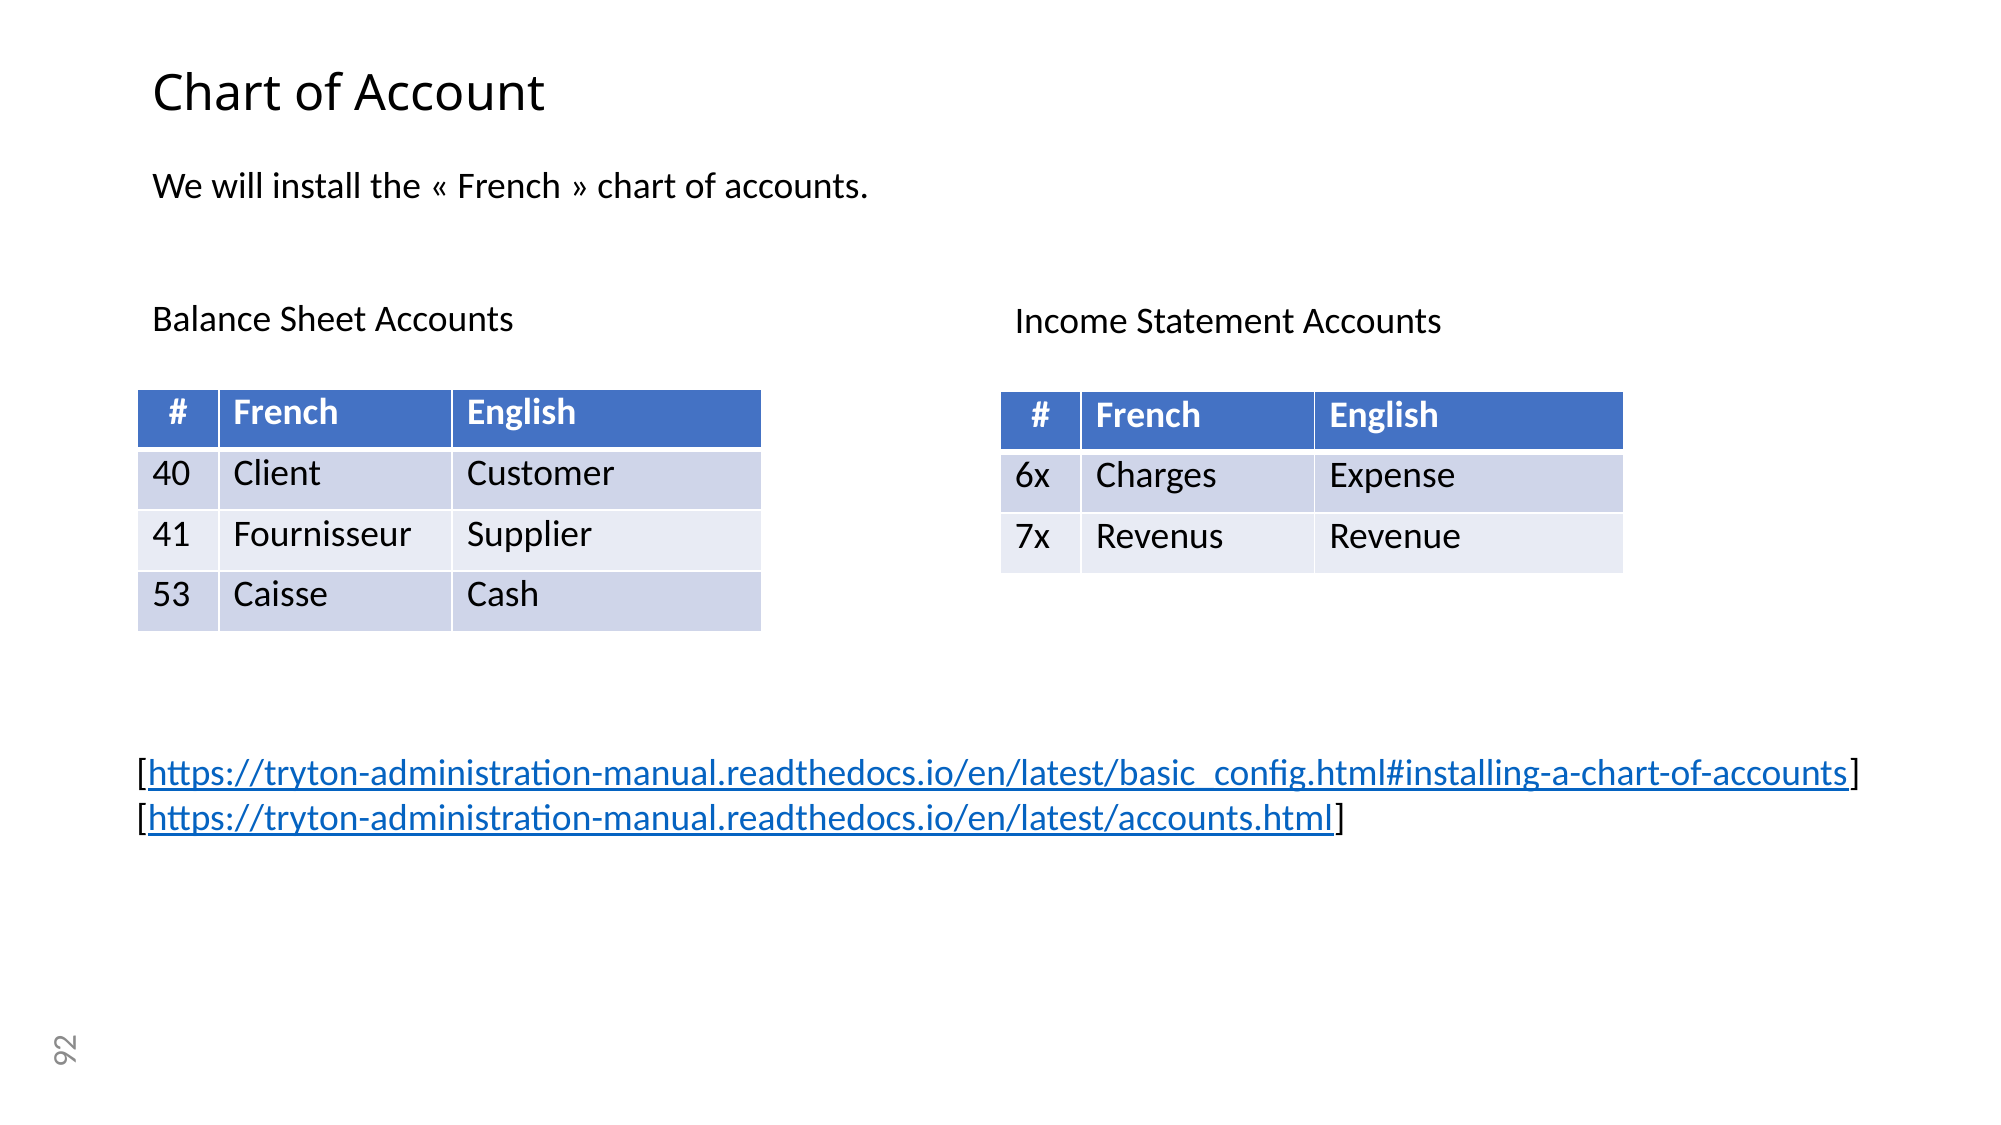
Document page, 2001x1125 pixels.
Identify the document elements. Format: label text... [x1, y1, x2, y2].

title Chart of Account [137, 59, 1863, 136]
table_cell Expense [1315, 455, 1623, 512]
table_cell Revenue [1315, 514, 1623, 573]
table_cell Fournisseur [220, 511, 451, 570]
table_header English [453, 390, 761, 447]
table_header French [1082, 392, 1314, 449]
text_box Income Statement Accounts [999, 288, 1625, 349]
table_header French [220, 390, 451, 447]
table_cell Charges [1082, 455, 1314, 512]
table_header # [138, 390, 218, 447]
table_cell 53 [138, 572, 218, 631]
text_box We will install the « French » chart of accounts. [137, 153, 1157, 214]
table_cell 6x [1001, 455, 1080, 512]
table_cell 41 [138, 511, 218, 570]
table_cell 7x [1001, 514, 1080, 573]
text_box [https://tryton-administration-manual.readthedocs.io/en/latest/basic_config.html#installing-a-chart-of-accounts] [https://tryton-administration-manual.readthedocs.io/en/latest/accounts.html] [121, 740, 2000, 846]
text_box Balance Sheet Accounts [137, 286, 762, 346]
table_cell 40 [138, 452, 218, 509]
table_cell Client [220, 452, 451, 509]
table_cell Customer [453, 452, 761, 509]
slide_number 92 [32, 995, 93, 1108]
table_cell Revenus [1082, 514, 1314, 573]
table_cell Supplier [453, 511, 761, 570]
table_cell Cash [453, 572, 761, 631]
table_header English [1315, 392, 1623, 449]
table_cell Caisse [220, 572, 451, 631]
table_header # [1001, 392, 1080, 449]
